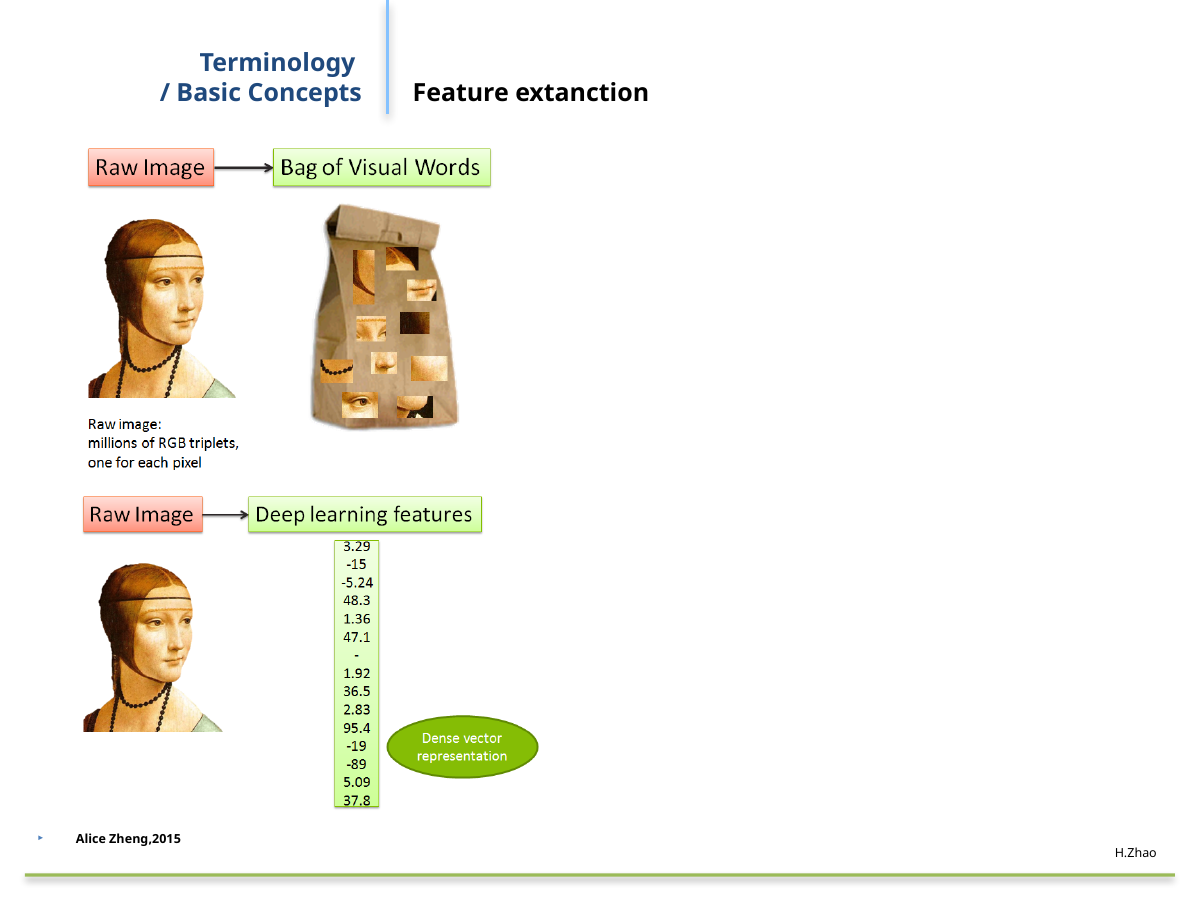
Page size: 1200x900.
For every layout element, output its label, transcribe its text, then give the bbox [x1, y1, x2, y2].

list Alice Zheng,2015 [24, 825, 1175, 863]
title Terminology / Basic Concepts [24, 12, 375, 113]
picture [74, 137, 501, 479]
list Feature extanction [399, 12, 1175, 113]
picture [62, 487, 567, 813]
